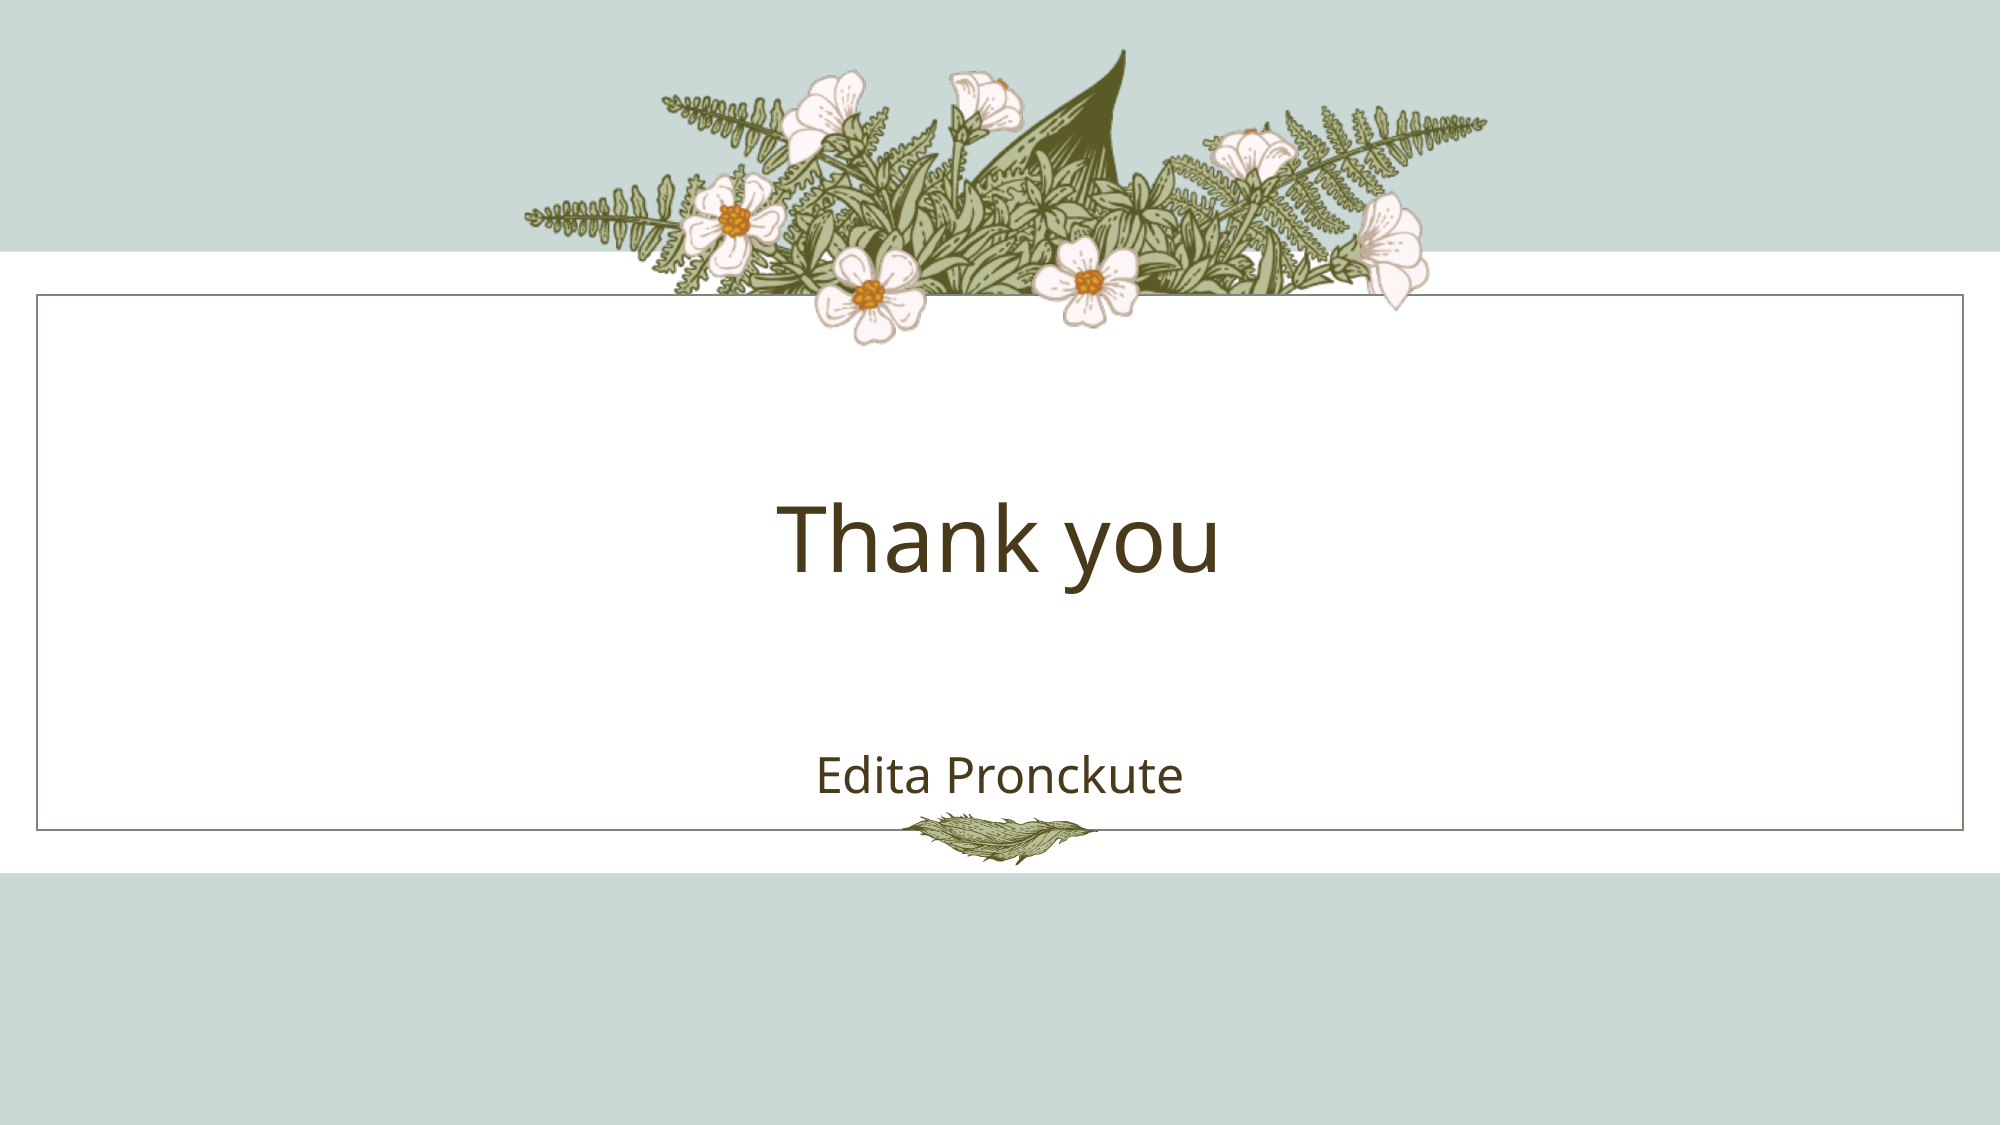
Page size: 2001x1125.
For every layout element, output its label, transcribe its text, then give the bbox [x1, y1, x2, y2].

picture [512, 29, 1500, 356]
picture [900, 815, 1099, 866]
list Edita​ Pronckute [241, 739, 1759, 815]
title Thank you [286, 486, 1714, 739]
